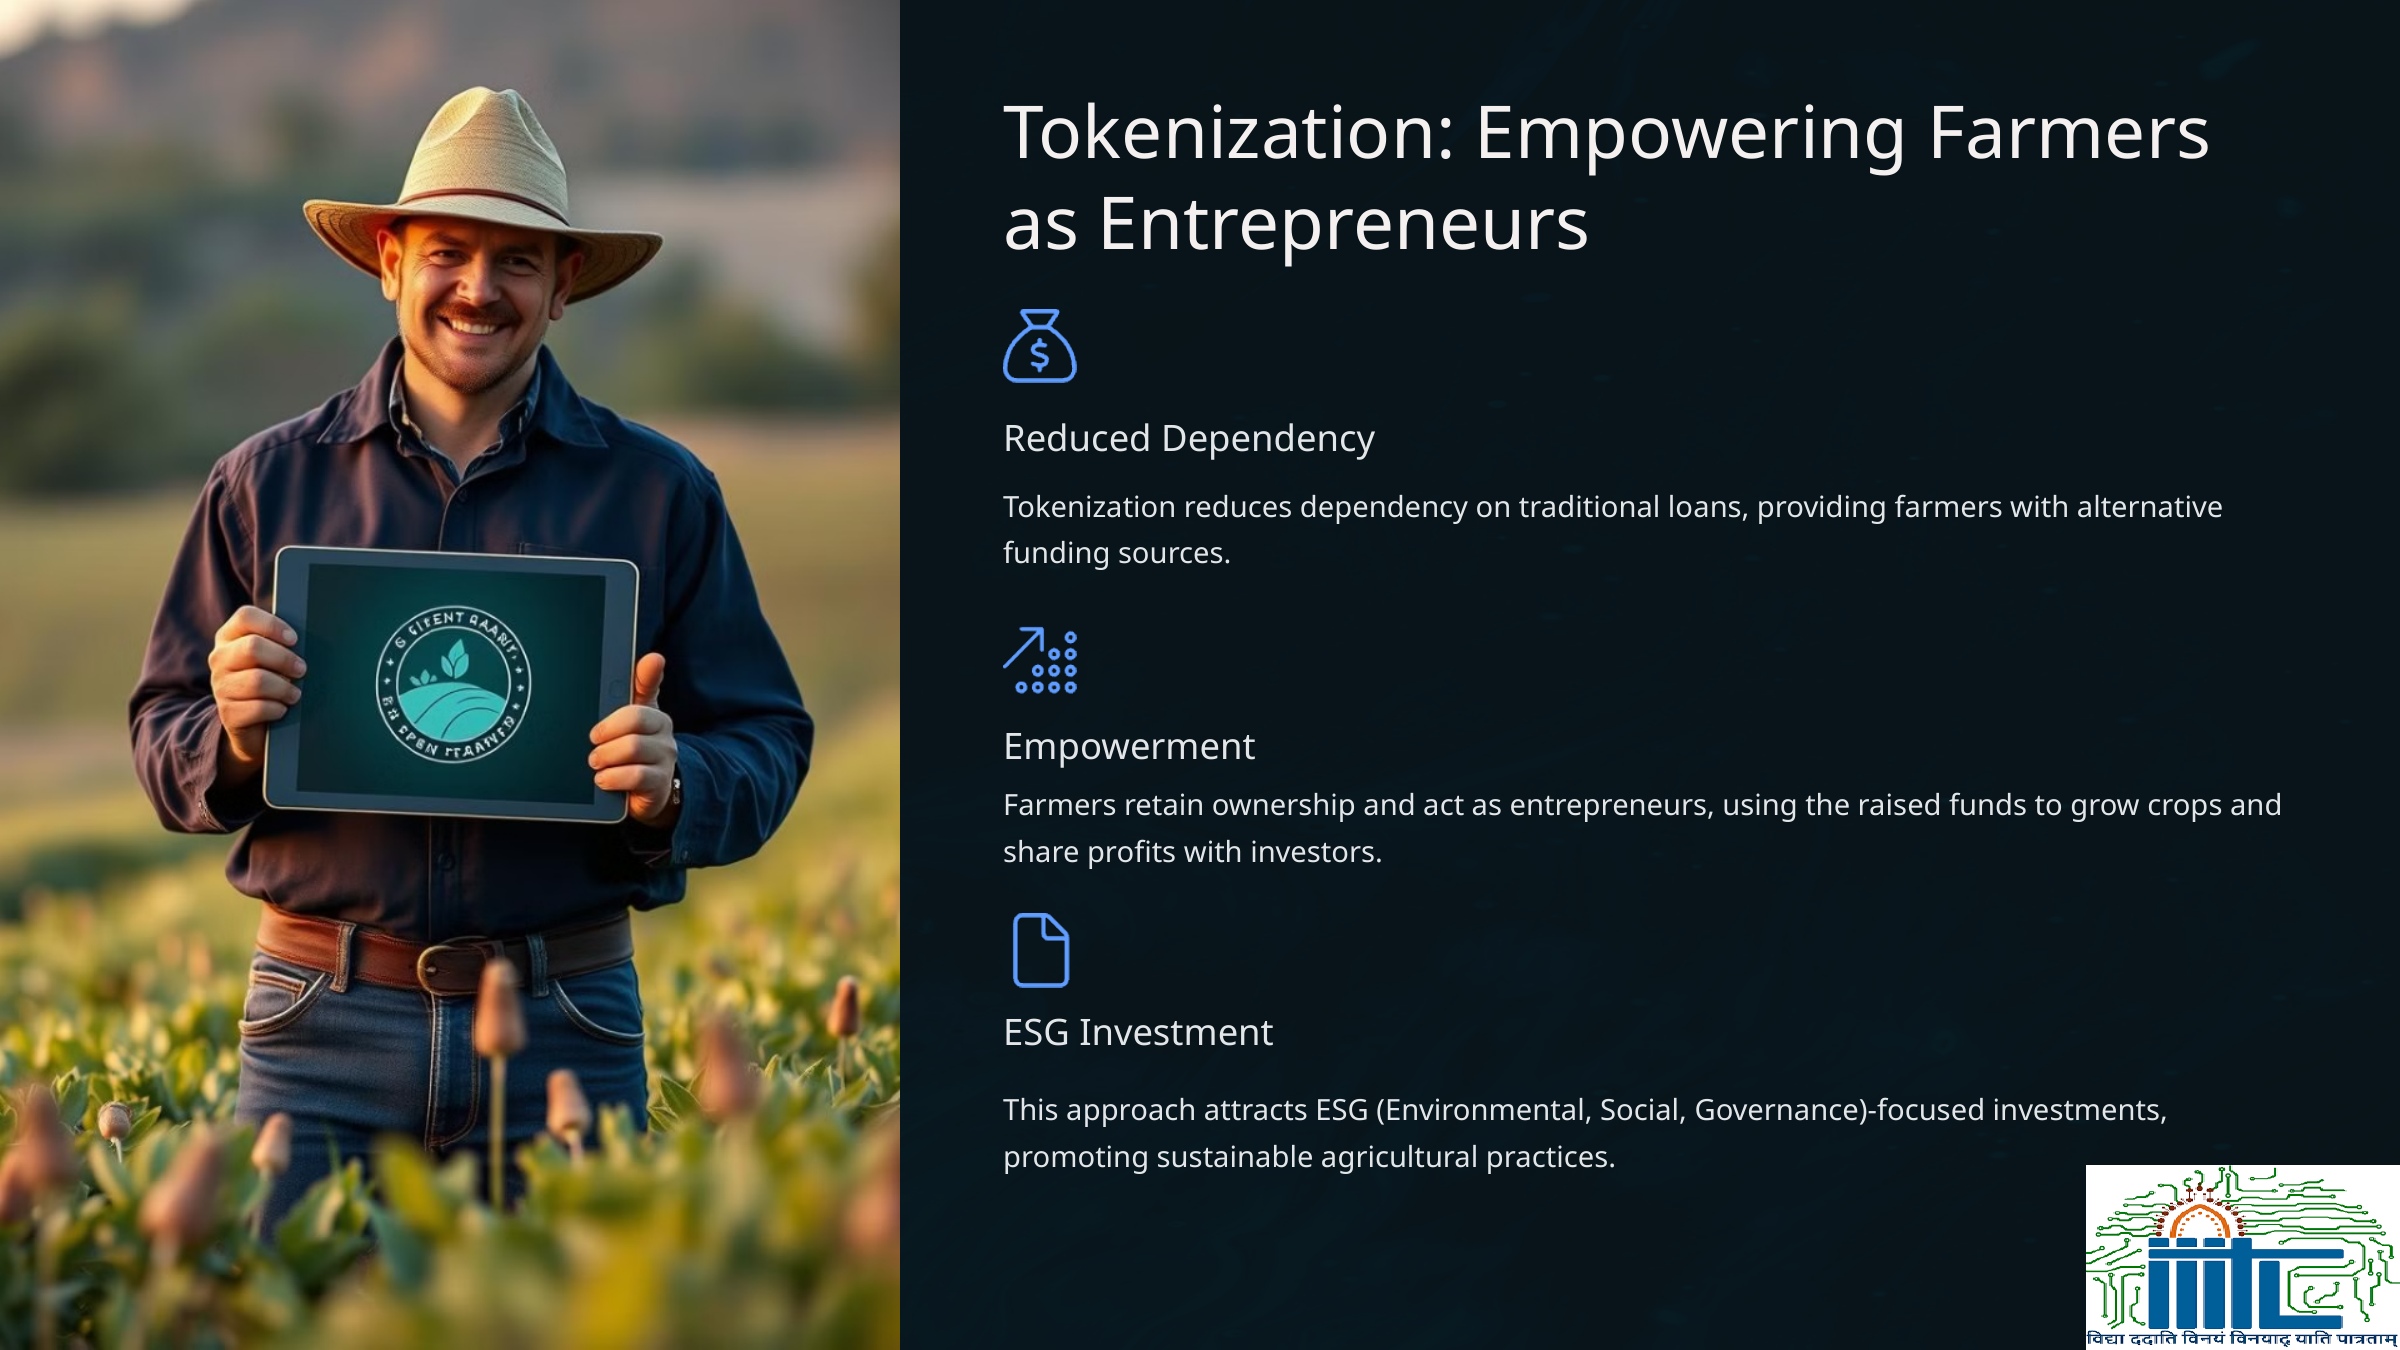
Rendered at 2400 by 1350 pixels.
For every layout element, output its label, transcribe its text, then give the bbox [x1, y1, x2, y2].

text_box This approach attracts ESG (Environmental, Social, Governance)-focused investments, promoting sustainable agricultural practices. [1003, 1079, 2297, 1208]
picture [1003, 309, 1077, 383]
picture [2086, 1165, 2400, 1350]
text_box Tokenization reduces dependency on traditional loans, providing farmers with alternative funding sources. [1003, 476, 2297, 571]
text_box Empowerment [1003, 720, 1372, 774]
picture [1003, 623, 1077, 698]
text_box Reduced Dependency [1003, 412, 1389, 459]
text_box ESG Investment [1003, 1006, 1372, 1079]
picture [1004, 913, 1079, 988]
picture [0, 0, 900, 1350]
text_box Farmers retain ownership and act as entrepreneurs, using the raised funds to grow crops and share profits with investors. [1003, 774, 2297, 848]
text_box Tokenization: Empowering Farmers as Entrepreneurs [1003, 81, 2297, 266]
